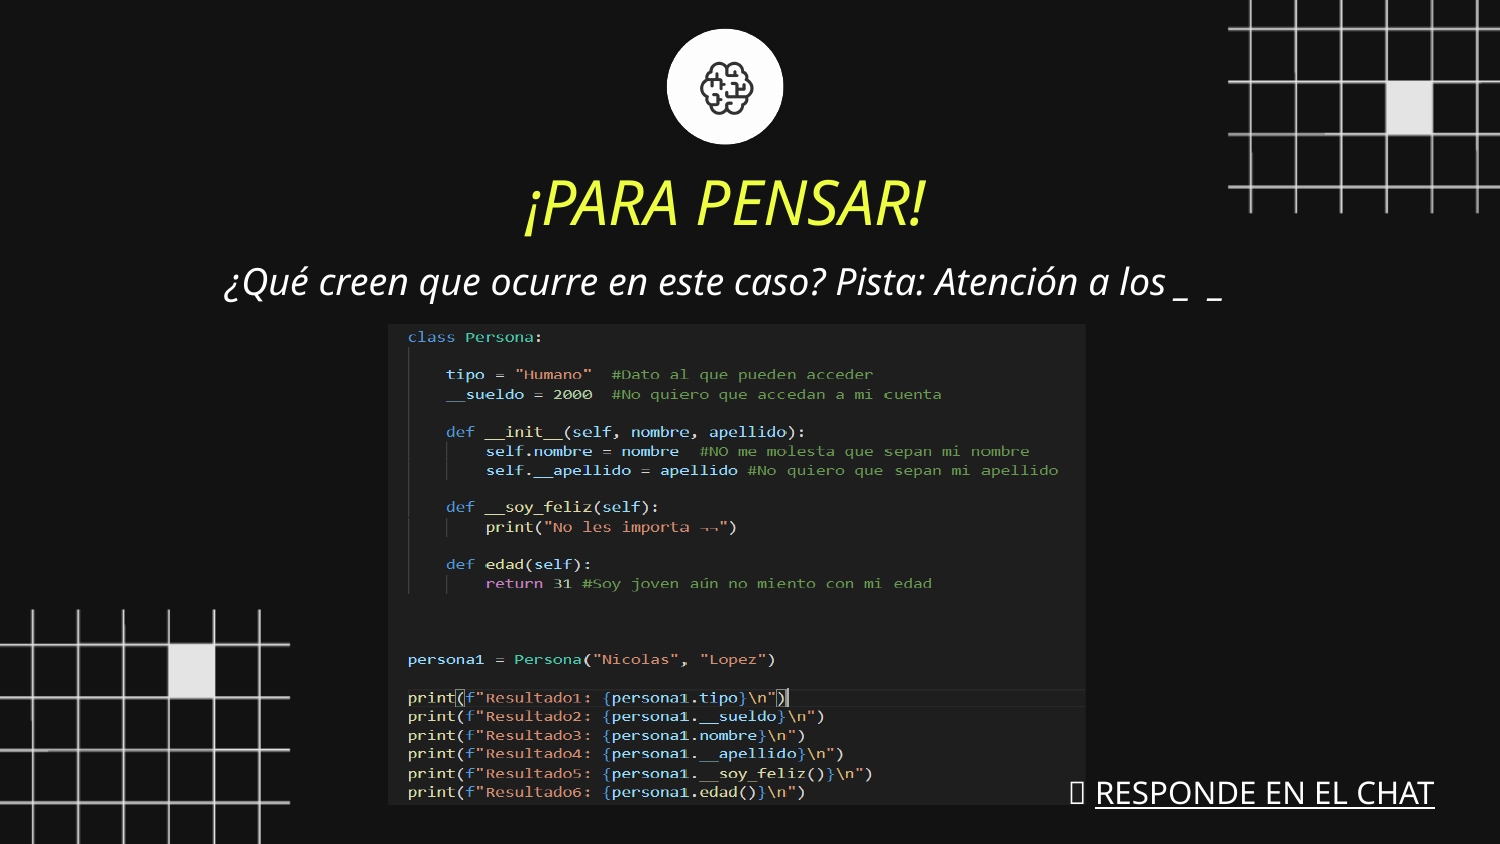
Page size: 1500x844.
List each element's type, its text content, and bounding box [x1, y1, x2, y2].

text_box 💬 RESPONDE EN EL CHAT [821, 758, 1450, 826]
picture [0, 0, 1500, 844]
text_box ¡PARA PENSAR! ¿Qué creen que ocurre en este caso? Pista: Atención a los _ _ [139, 130, 1312, 386]
